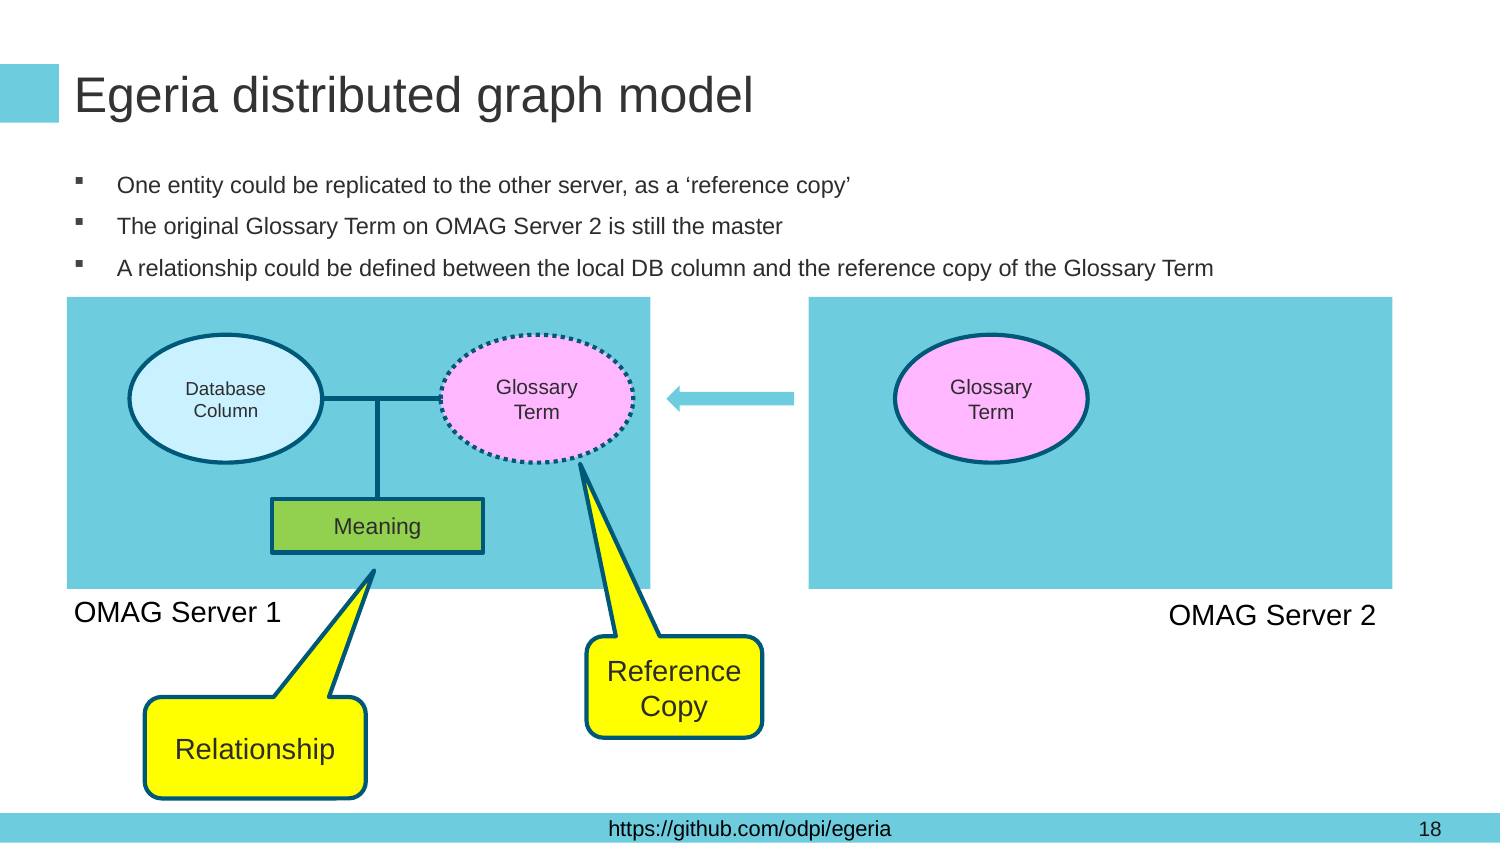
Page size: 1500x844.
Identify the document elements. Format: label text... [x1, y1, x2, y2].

title Egeria distributed graph model [58, 47, 1449, 141]
slide_number 18 [1403, 813, 1494, 843]
text_box Relationship [142, 568, 377, 801]
text_box [65, 297, 653, 591]
text_box OMAG Server 1 [58, 585, 297, 636]
text_box [380, 401, 435, 408]
text_box Glossary Term [438, 332, 636, 465]
text_box OMAG Server 2 [1153, 588, 1392, 639]
text_box Database Column [127, 332, 325, 465]
text_box Glossary Term [892, 332, 1090, 465]
text_box One entity could be replicated to the other server, as a ‘reference copy’ The original Glossary Term on OMAG Server 2 is still the master A relationship could be defined between the local DB column and the reference copy of the Glossary Term [58, 150, 1460, 297]
text_box [807, 297, 1394, 591]
text_box [327, 401, 375, 408]
text_box Reference Copy [577, 461, 765, 740]
text_box [664, 383, 797, 415]
text_box Meaning [270, 497, 485, 555]
